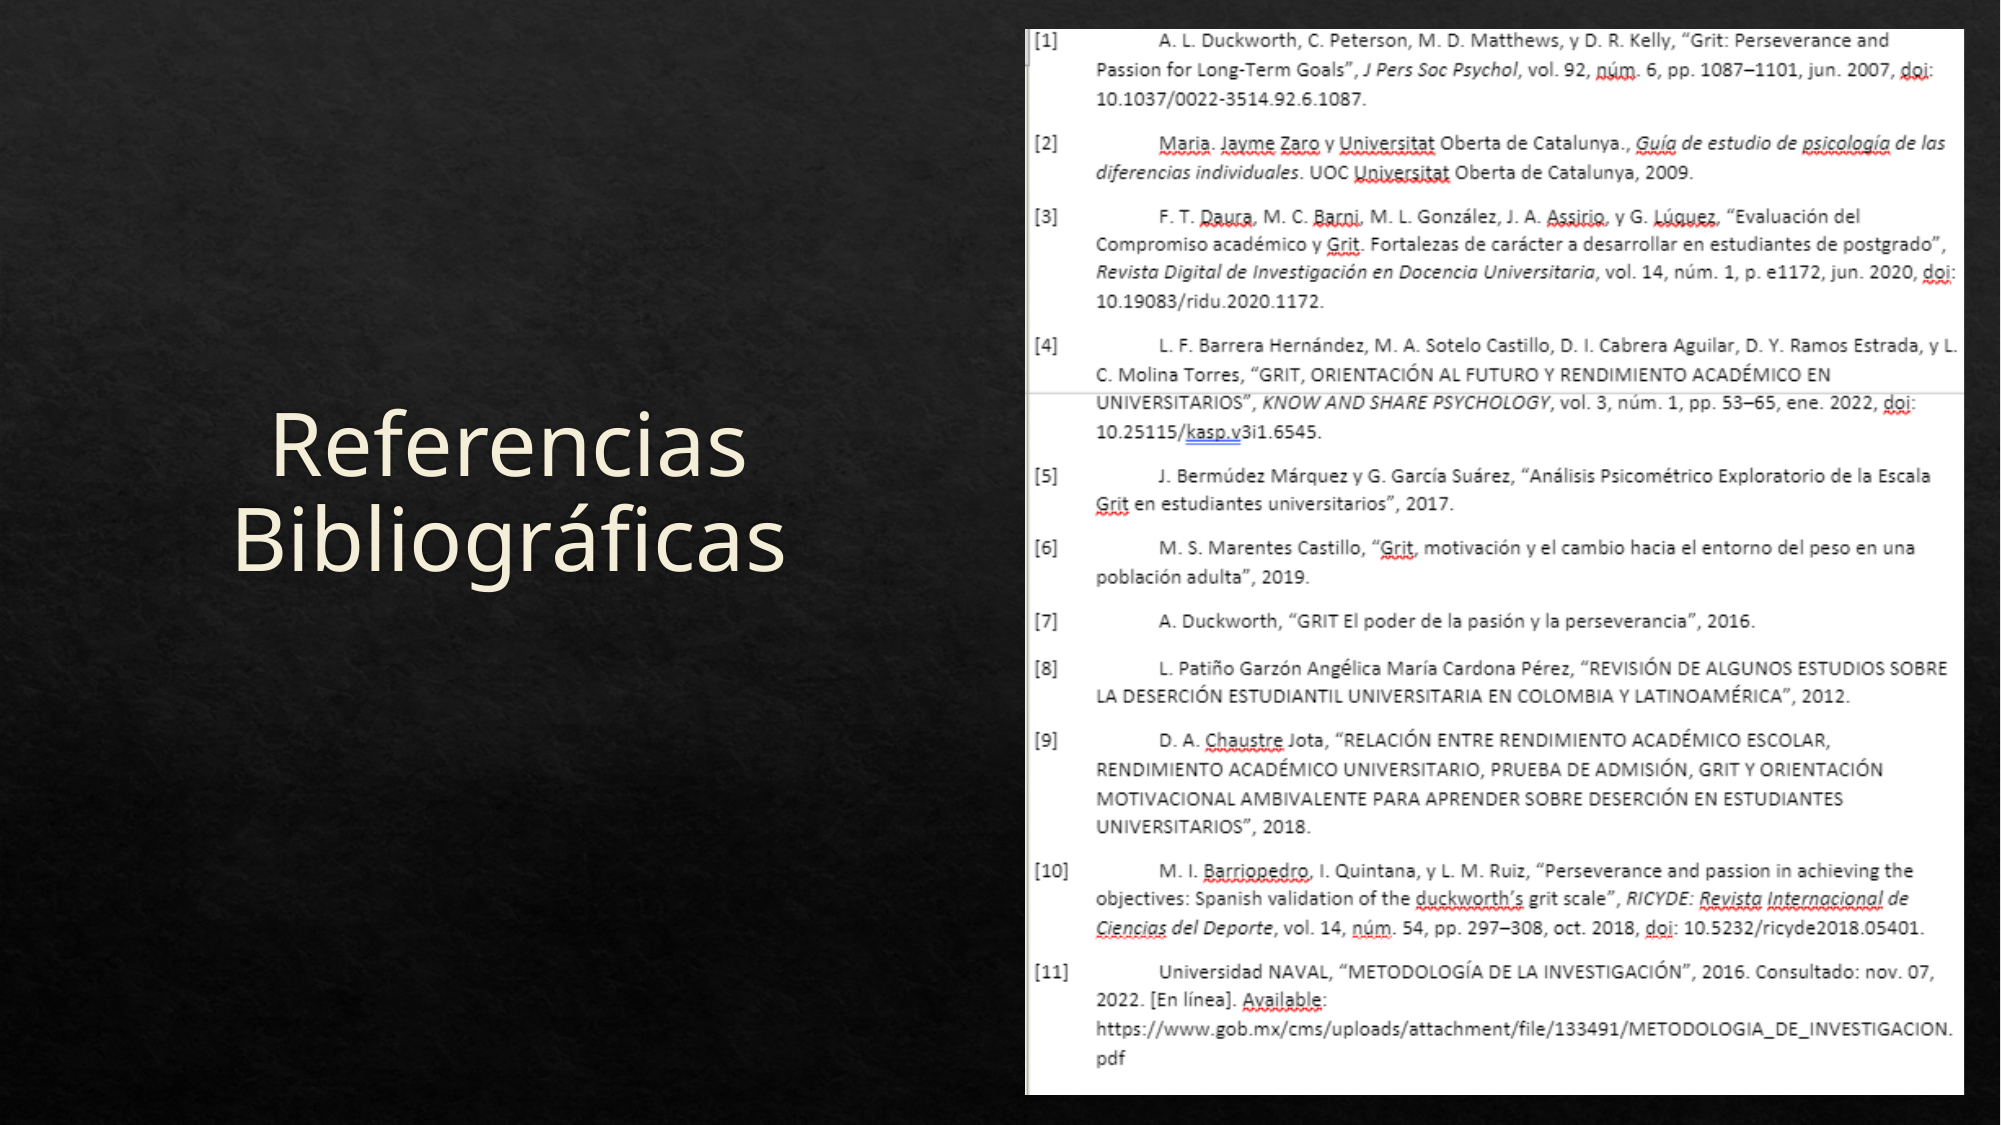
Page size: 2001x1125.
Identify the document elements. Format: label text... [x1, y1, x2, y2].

title Referencias Bibliográficas [180, 392, 838, 599]
picture [1024, 29, 1965, 1096]
